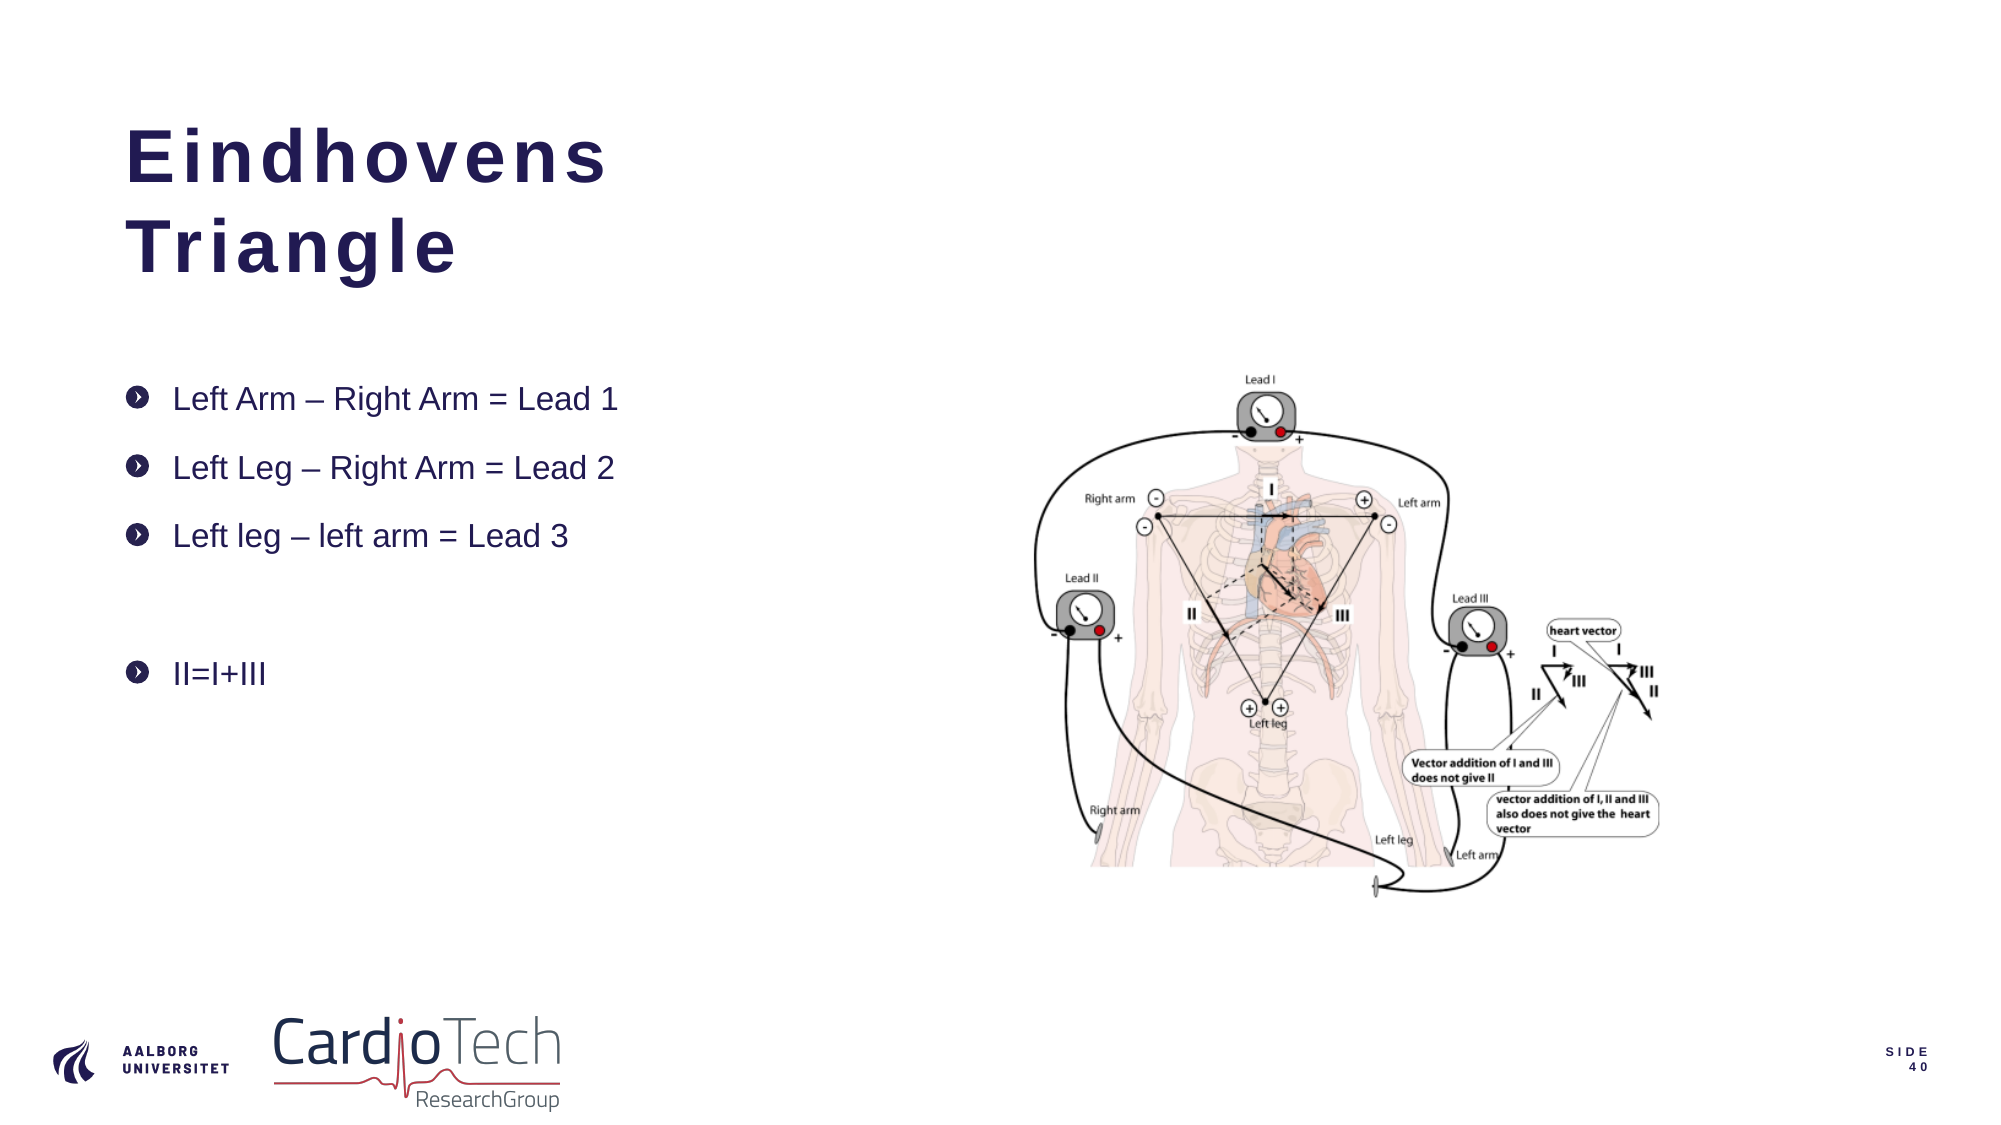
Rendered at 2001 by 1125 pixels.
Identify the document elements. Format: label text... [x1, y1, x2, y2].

picture [274, 1016, 560, 1112]
picture [53, 1039, 229, 1084]
list Left Arm – Right Arm = Lead 1 Left Leg – Right Arm = Lead 2 Left leg – left arm = Lead 3 II=I+III [125, 361, 1907, 970]
title Eindhovens Triangle [125, 107, 971, 339]
picture [1028, 348, 1684, 911]
